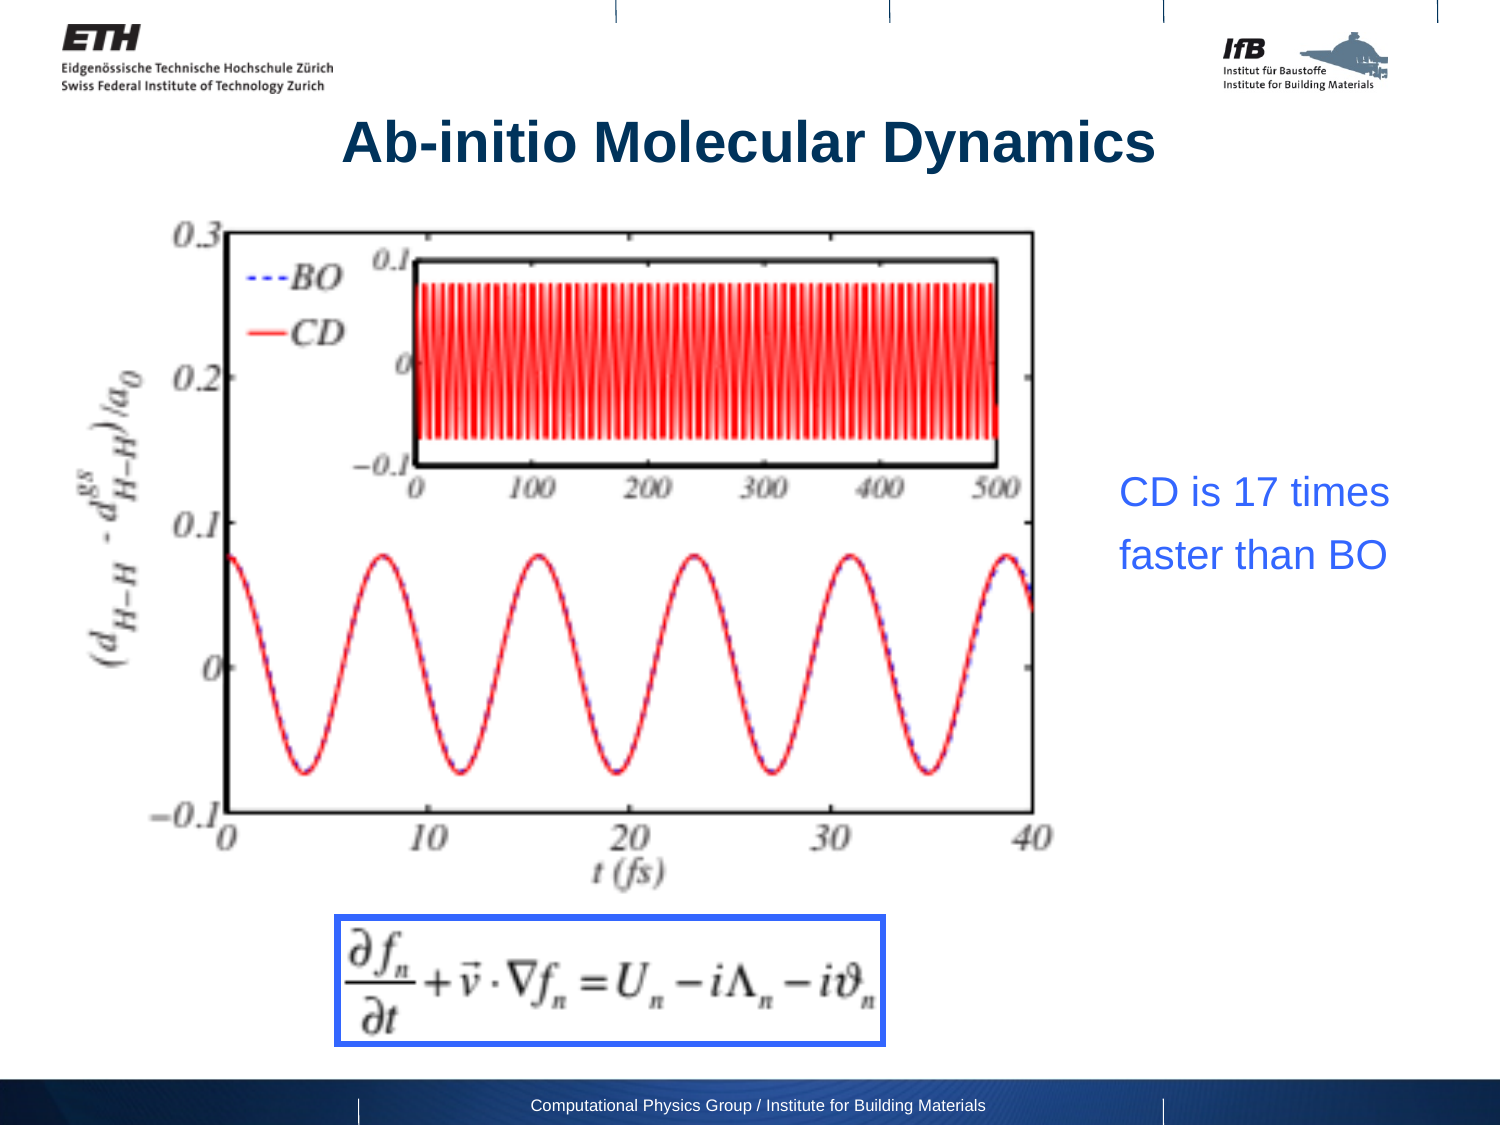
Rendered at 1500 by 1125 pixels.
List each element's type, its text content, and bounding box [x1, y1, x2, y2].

text_box CD is 17 times faster than BO [1107, 457, 1450, 586]
picture [68, 193, 1104, 917]
picture [62, 24, 333, 94]
footer Computational Physics Group / Institute for Building Materials [367, 1088, 1151, 1125]
picture [0, 1078, 1500, 1125]
title Ab-initio Molecular Dynamics [62, 106, 1438, 182]
picture [1223, 31, 1389, 93]
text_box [340, 925, 880, 1041]
